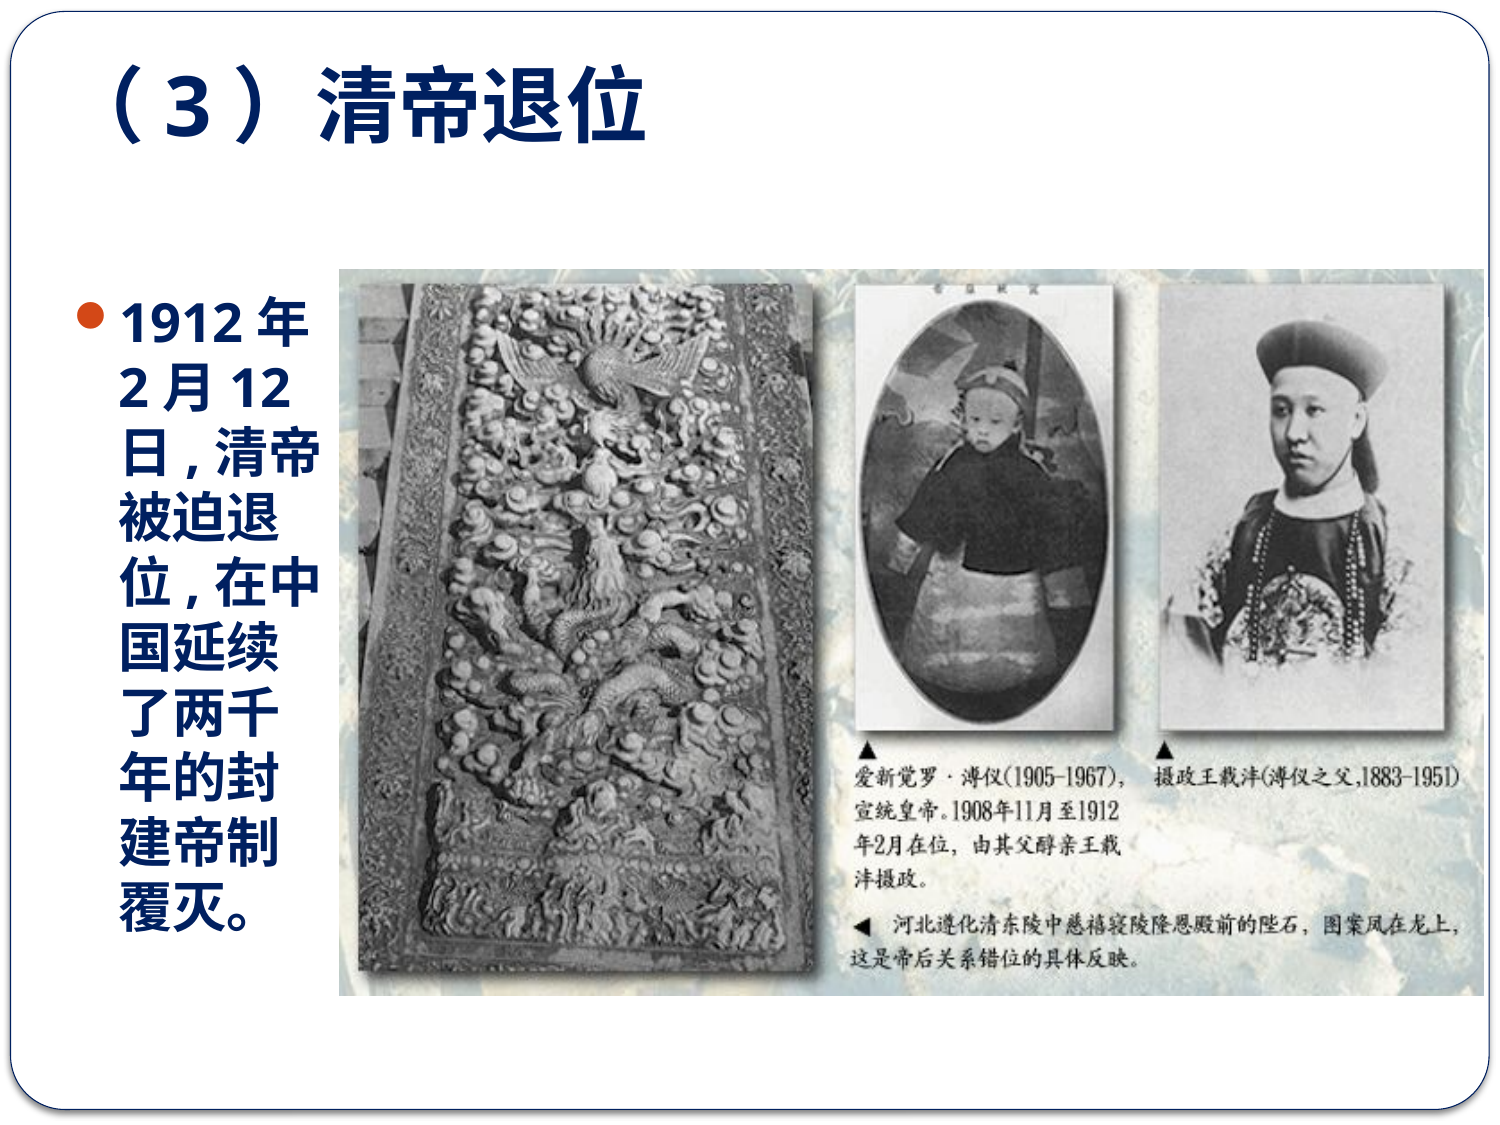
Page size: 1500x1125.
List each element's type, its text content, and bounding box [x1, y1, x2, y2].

list 1912年2月12日,清帝被迫退位,在中国延续了两千年的封建帝制覆灭。 [58, 281, 333, 966]
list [339, 269, 1484, 997]
text_box （3）清帝退位 [46, 45, 1425, 161]
